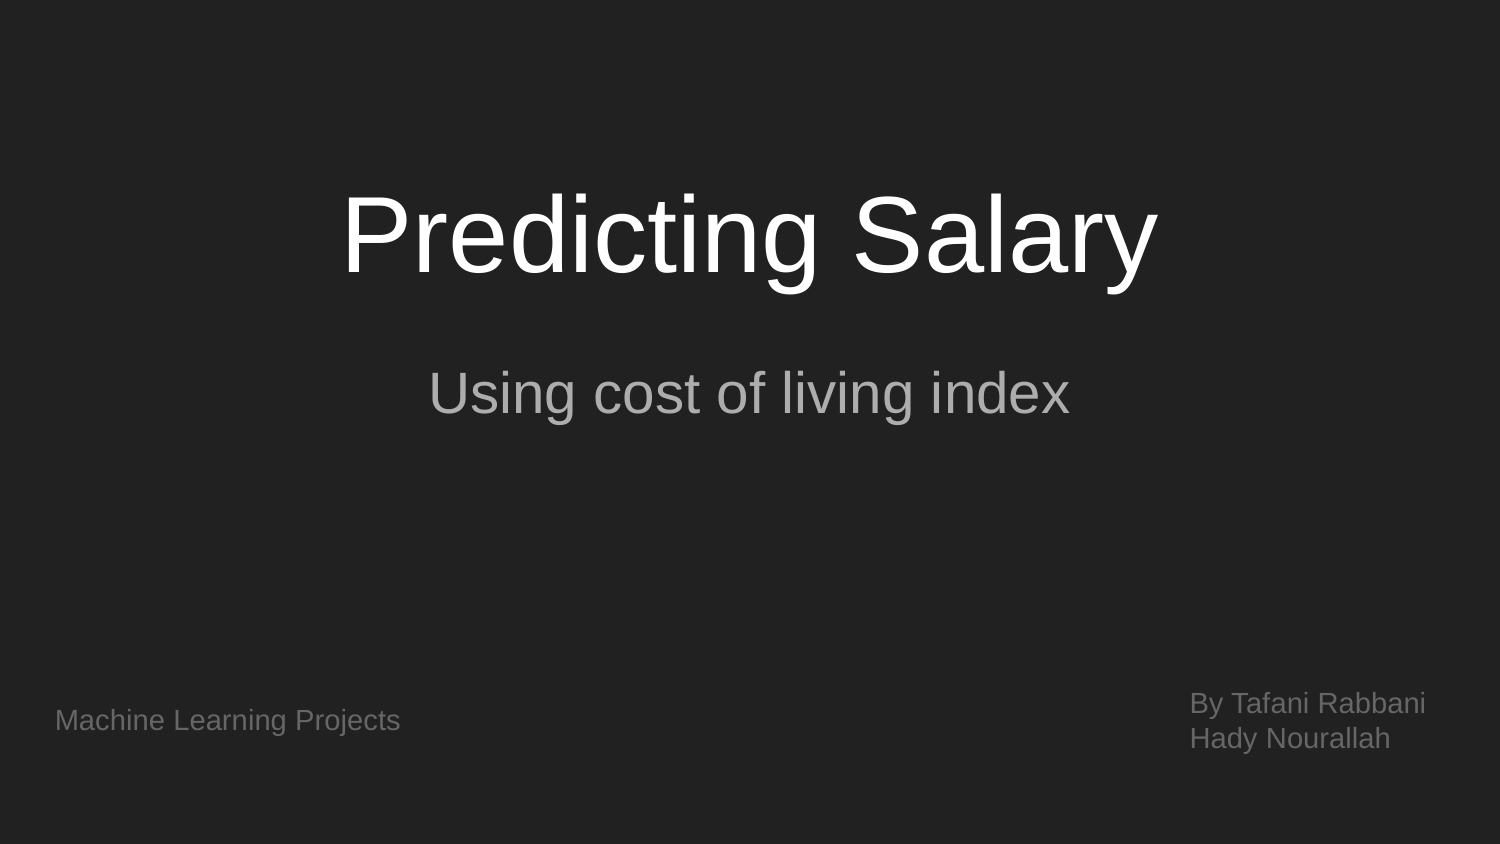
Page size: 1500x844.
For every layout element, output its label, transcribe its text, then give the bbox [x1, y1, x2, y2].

text_box Machine Learning Projects [39, 686, 524, 727]
subtitle Using cost of living index [51, 340, 1449, 471]
text_box By Tafani Rabbani Hady Nourallah [1174, 669, 1500, 817]
title Predicting Salary [51, 122, 1449, 309]
